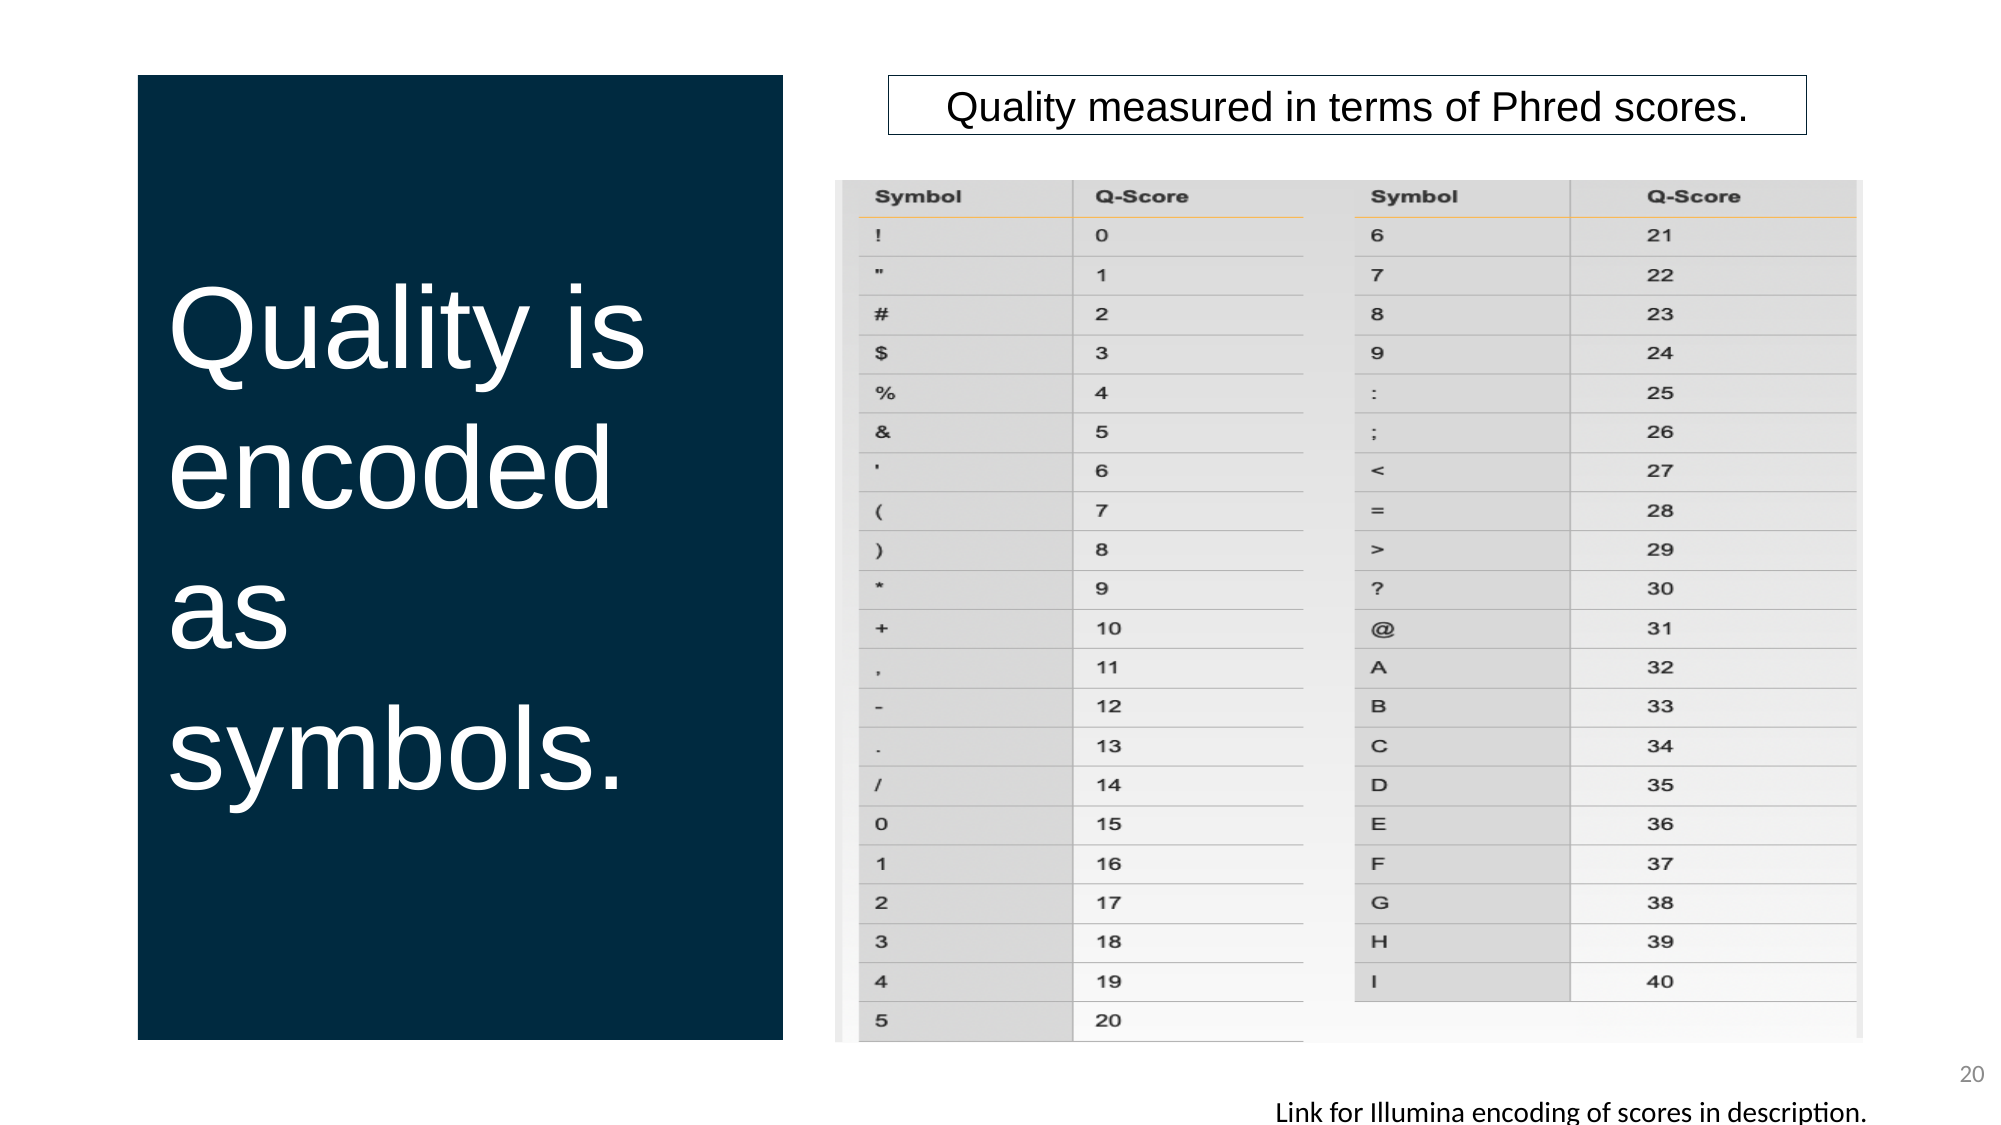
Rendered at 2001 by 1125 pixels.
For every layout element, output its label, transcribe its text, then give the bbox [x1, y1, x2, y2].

slide_number 20 [1550, 1042, 2000, 1103]
text_box Quality measured in terms of Phred scores. [888, 75, 1807, 135]
title Quality is encoded as symbols. [137, 75, 783, 1040]
picture [835, 180, 1863, 1043]
